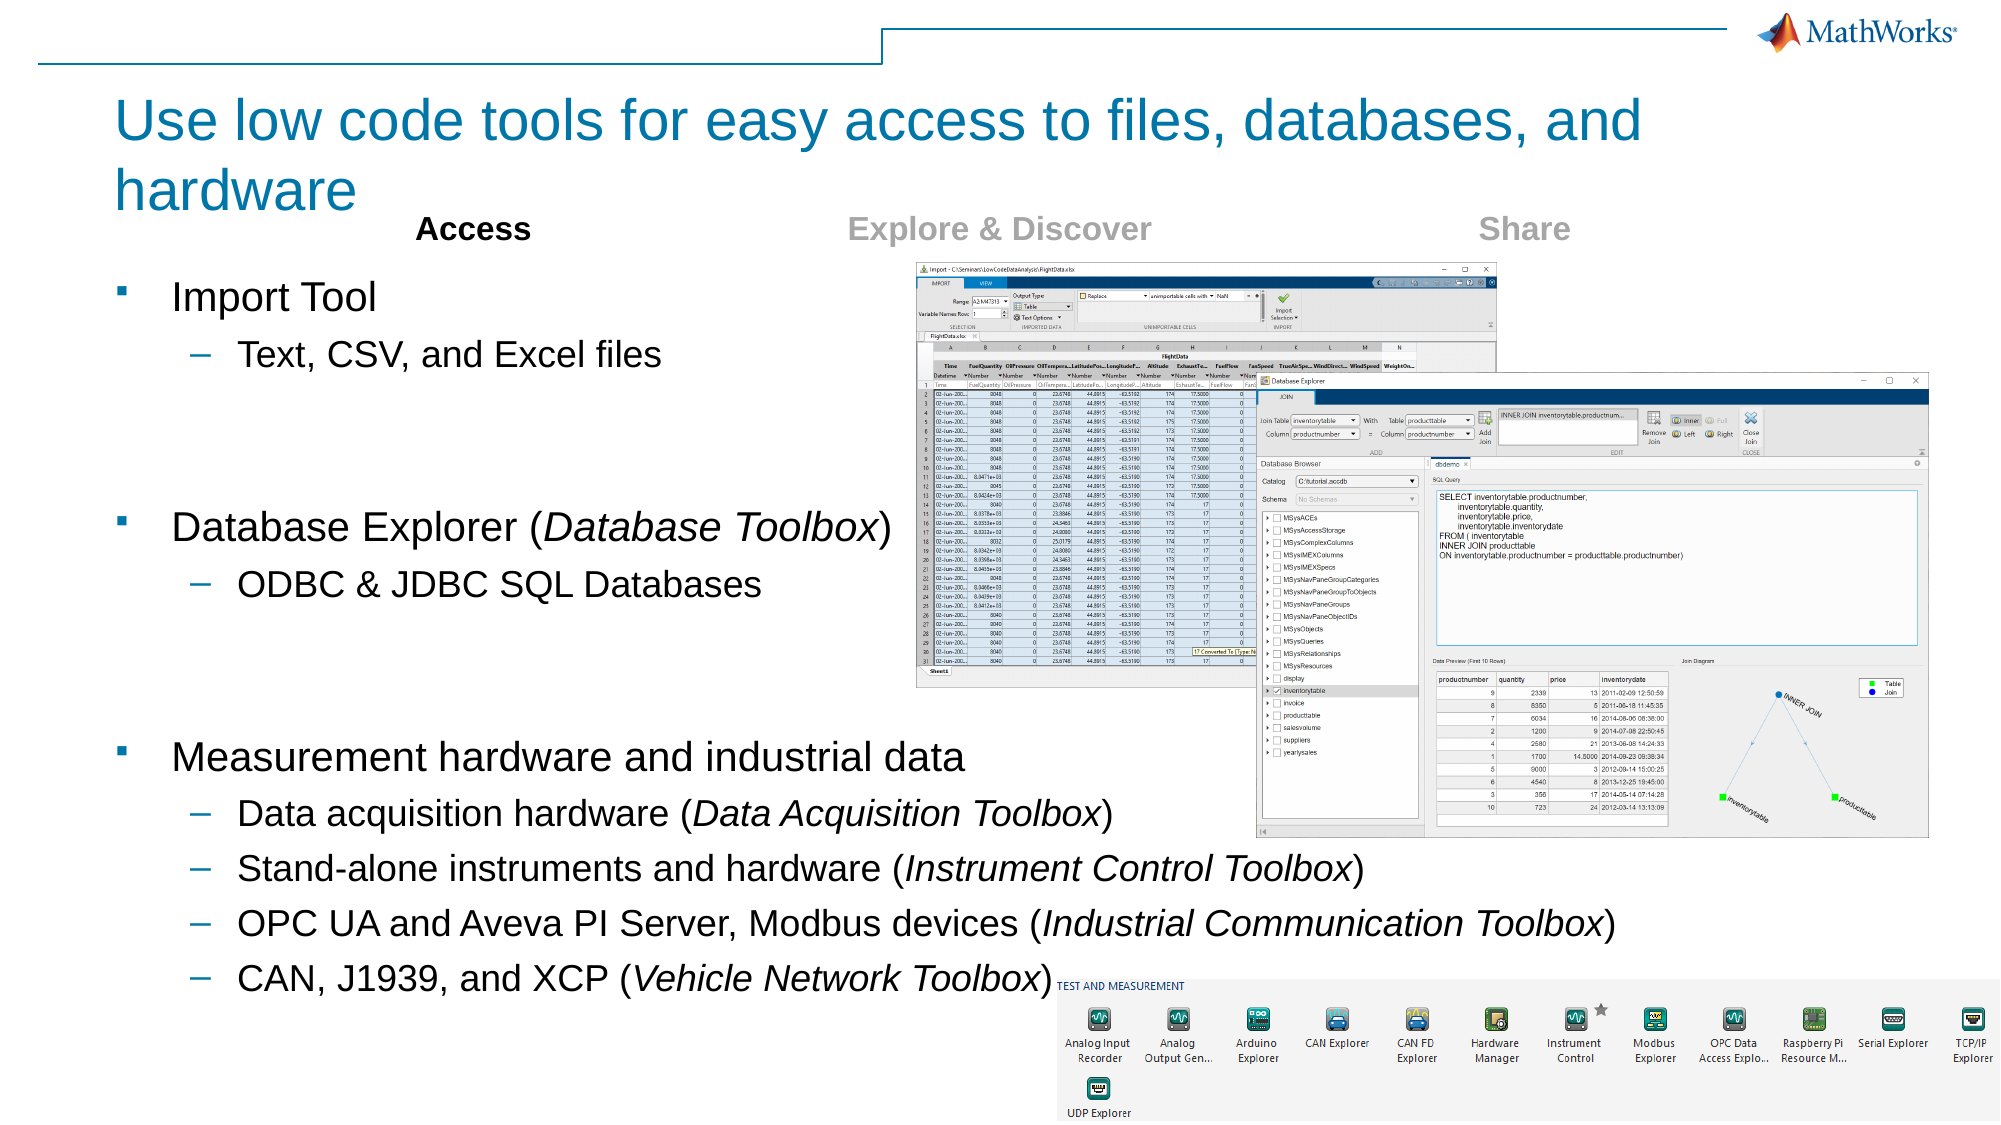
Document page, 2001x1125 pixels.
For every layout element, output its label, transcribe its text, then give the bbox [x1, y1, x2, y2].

picture [1057, 979, 2000, 1121]
list Import Tool Text, CSV, and Excel files Database Explorer (Database Toolbox) ODBC & JDBC SQL Databases Measurement hardware and industrial data Data acquisition hardware (Data Acquisition Toolbox) Stand-alone instruments and hardware (Instrument Control Toolbox) OPC UA and Aveva PI Server, Modbus devices (Industrial Communication Toolbox) CAN, J1939, and XCP (Vehicle Network Toolbox) [99, 262, 1867, 1025]
text_box Explore & Discover [781, 199, 1219, 255]
picture [1751, 3, 1970, 63]
text_box Access [386, 199, 561, 255]
title Use low code tools for easy access to files, databases, and hardware [99, 75, 1813, 238]
picture [916, 262, 1929, 838]
text_box Share [1437, 199, 1613, 255]
